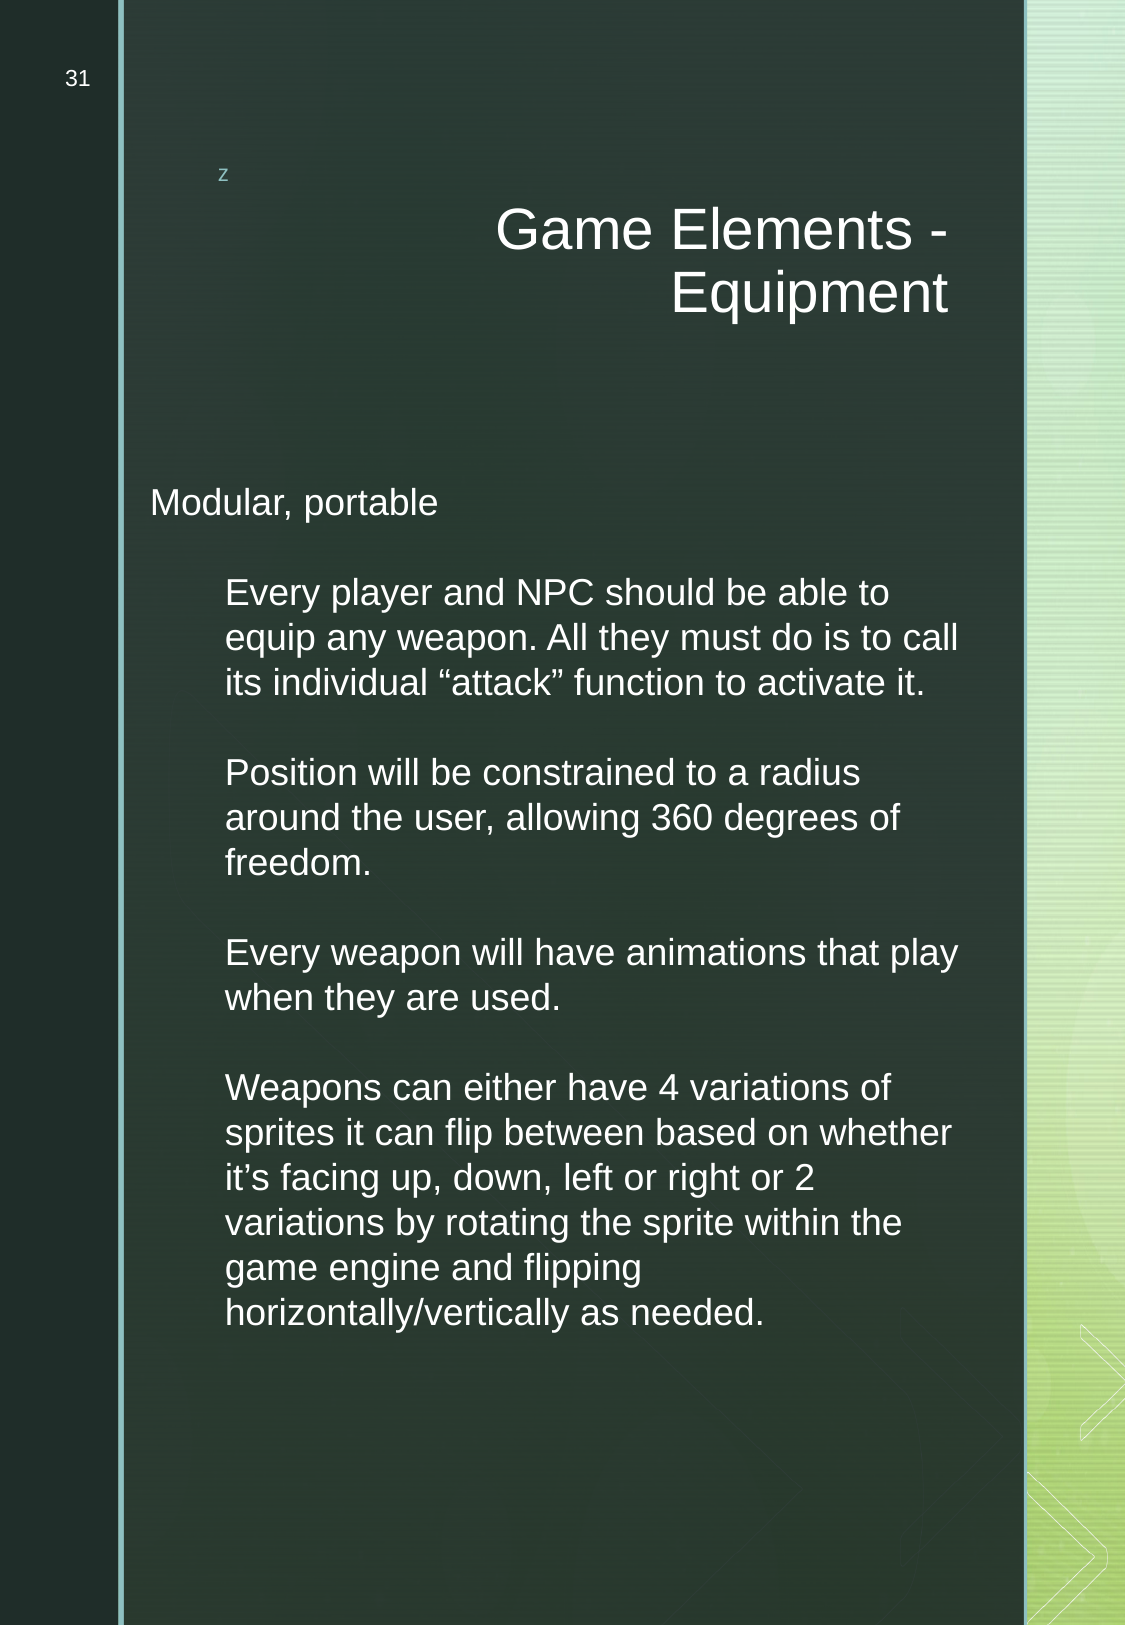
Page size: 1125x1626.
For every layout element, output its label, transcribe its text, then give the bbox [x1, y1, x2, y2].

picture [1028, 0, 1125, 1625]
text_box Modular, portable Every player and NPC should be able to equip any weapon. All they must do is to call its individual “attack” function to activate it. Position will be constrained to a radius around the user, allowing 360 degrees of freedom. Every weapon will have animations that play when they are used. Weapons can either have 4 variations of sprites it can flip between based on whether it’s facing up, down, left or right or 2 variations by rotating the sprite within the game engine and flipping horizontally/vertically as needed. [134, 470, 977, 1386]
slide_number 31 [19, 38, 99, 116]
title Game Elements - Equipment [241, 191, 965, 447]
